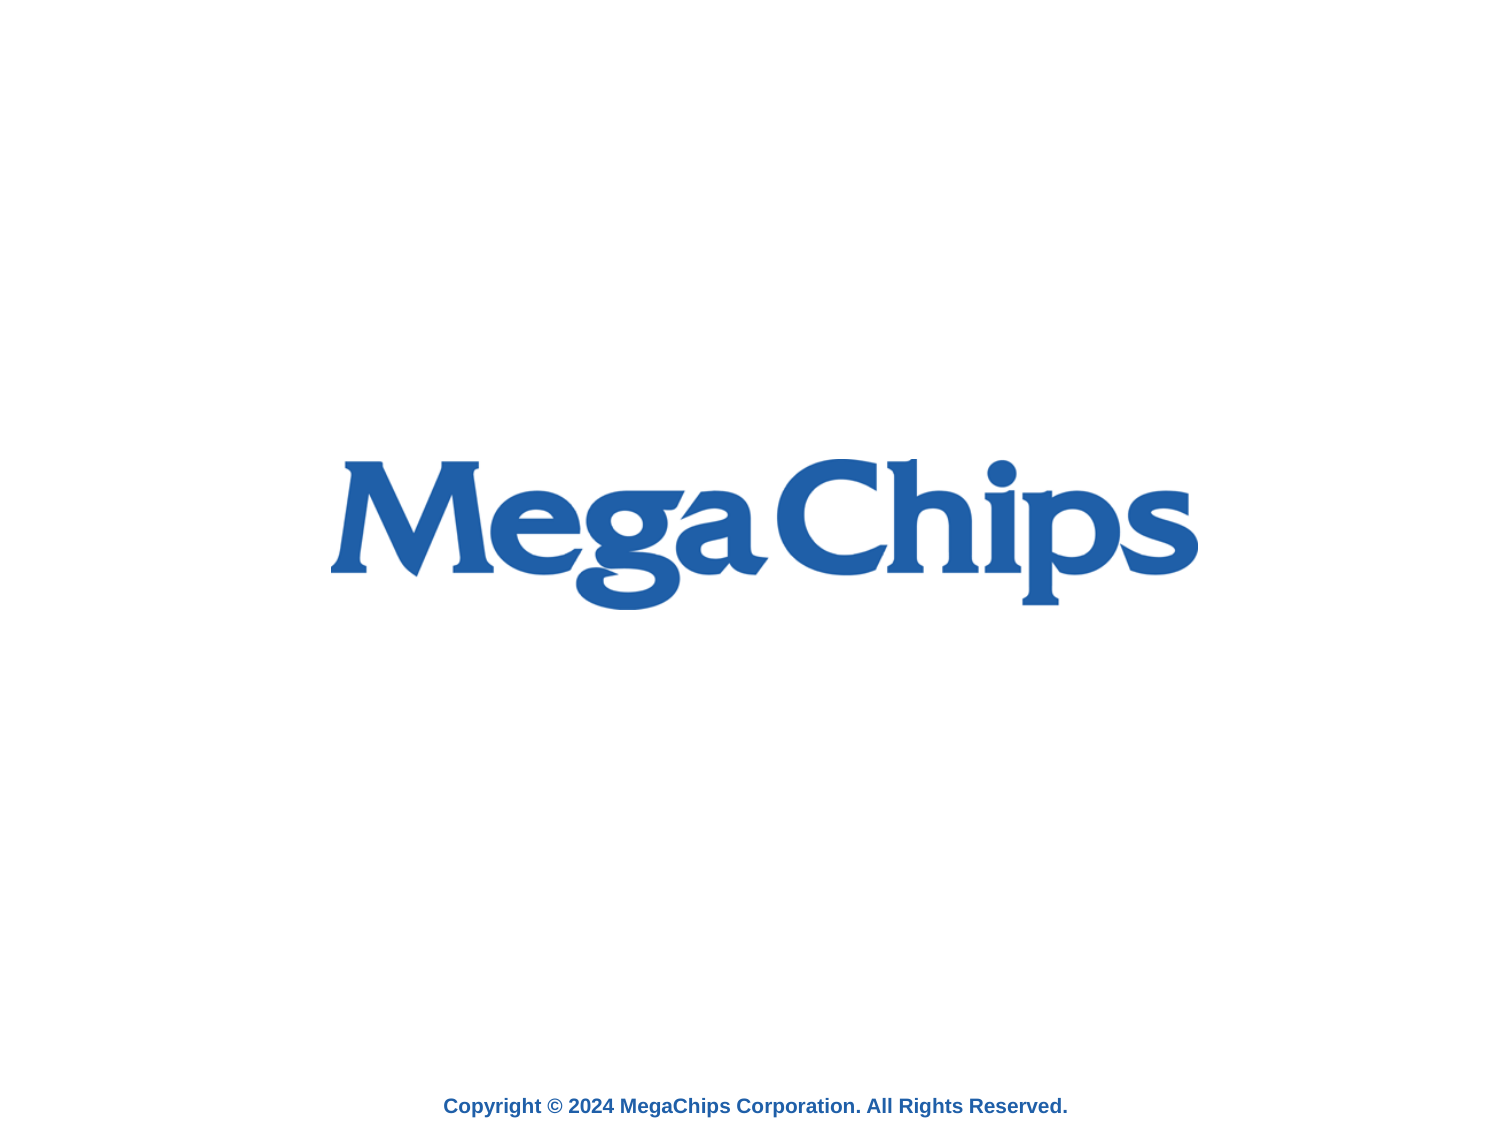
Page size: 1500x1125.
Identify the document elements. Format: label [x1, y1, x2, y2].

picture [331, 459, 1198, 610]
